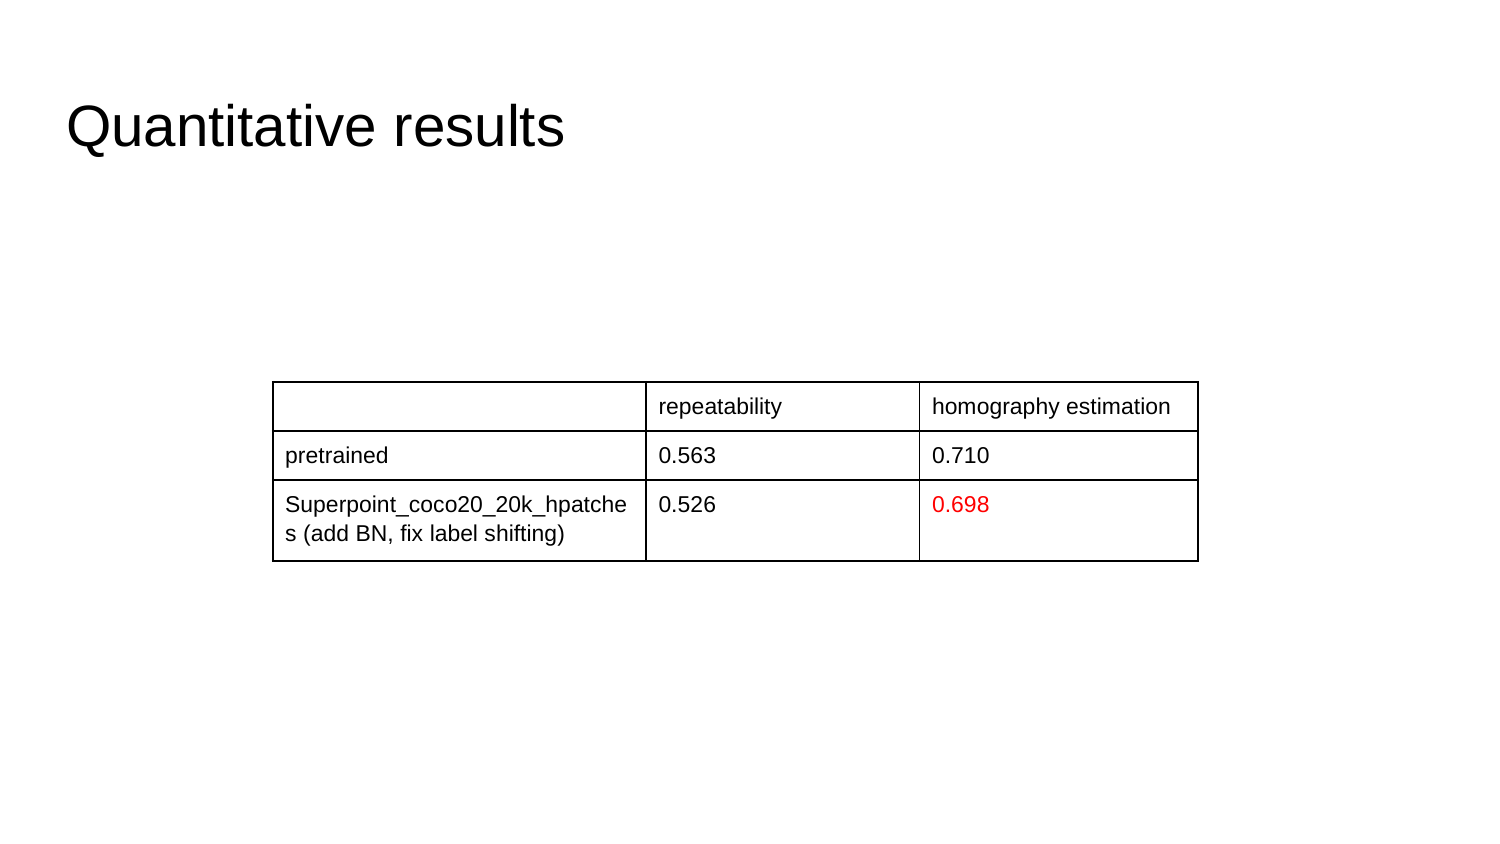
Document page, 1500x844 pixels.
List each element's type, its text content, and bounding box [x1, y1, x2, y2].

table_cell 0.526 [647, 481, 919, 560]
table_cell 0.710 [920, 432, 1197, 479]
table_cell 0.698 [920, 481, 1197, 560]
table_header repeatability [647, 383, 919, 430]
title Quantitative results [51, 72, 1449, 167]
table_header homography estimation [920, 383, 1197, 430]
table_cell Superpoint_coco20_20k_hpatches (add BN, fix label shifting) [274, 481, 645, 560]
table_header [274, 383, 645, 430]
table_cell 0.563 [647, 432, 919, 479]
table_cell pretrained [274, 432, 645, 479]
